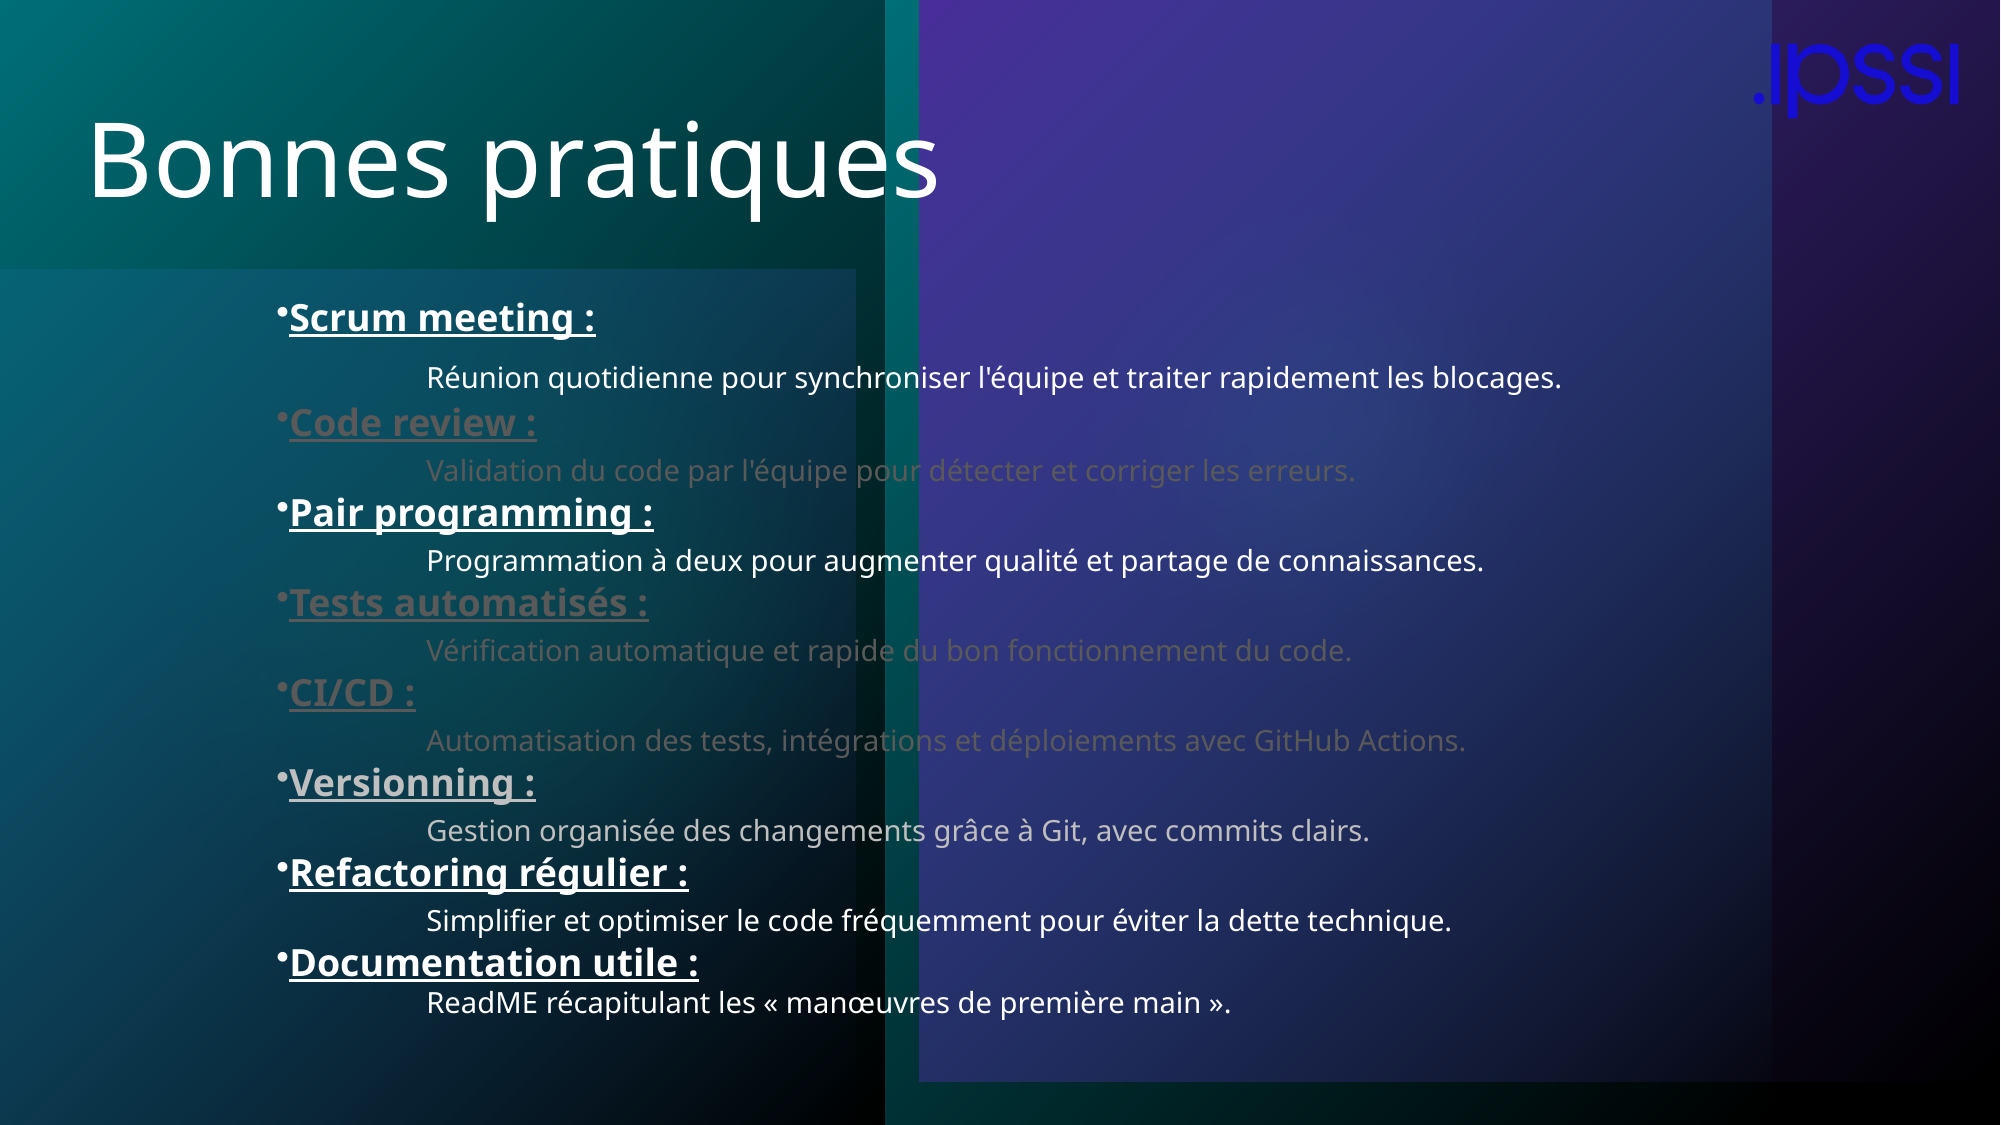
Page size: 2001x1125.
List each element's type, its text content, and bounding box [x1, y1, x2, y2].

text_box Bonnes pratiques [1, 100, 1027, 303]
text_box Scrum meeting : Réunion quotidienne pour synchroniser l'équipe et traiter rapidement les blocages. Code review : Validation du code par l'équipe pour détecter et corriger les erreurs. Pair programming : Programmation à deux pour augmenter qualité et partage de connaissances. Tests automatisés : Vérification automatique et rapide du bon fonctionnement du code. CI/CD : Automatisation des tests, intégrations et déploiements avec GitHub Actions. Versionning : Gestion organisée des changements grâce à Git, avec commits clairs. Refactoring régulier : Simplifier et optimiser le code fréquemment pour éviter la dette technique. Documentation utile : ReadME récapitulant les « manœuvres de première main ». [261, 286, 1578, 1062]
picture [1712, 1, 1999, 159]
